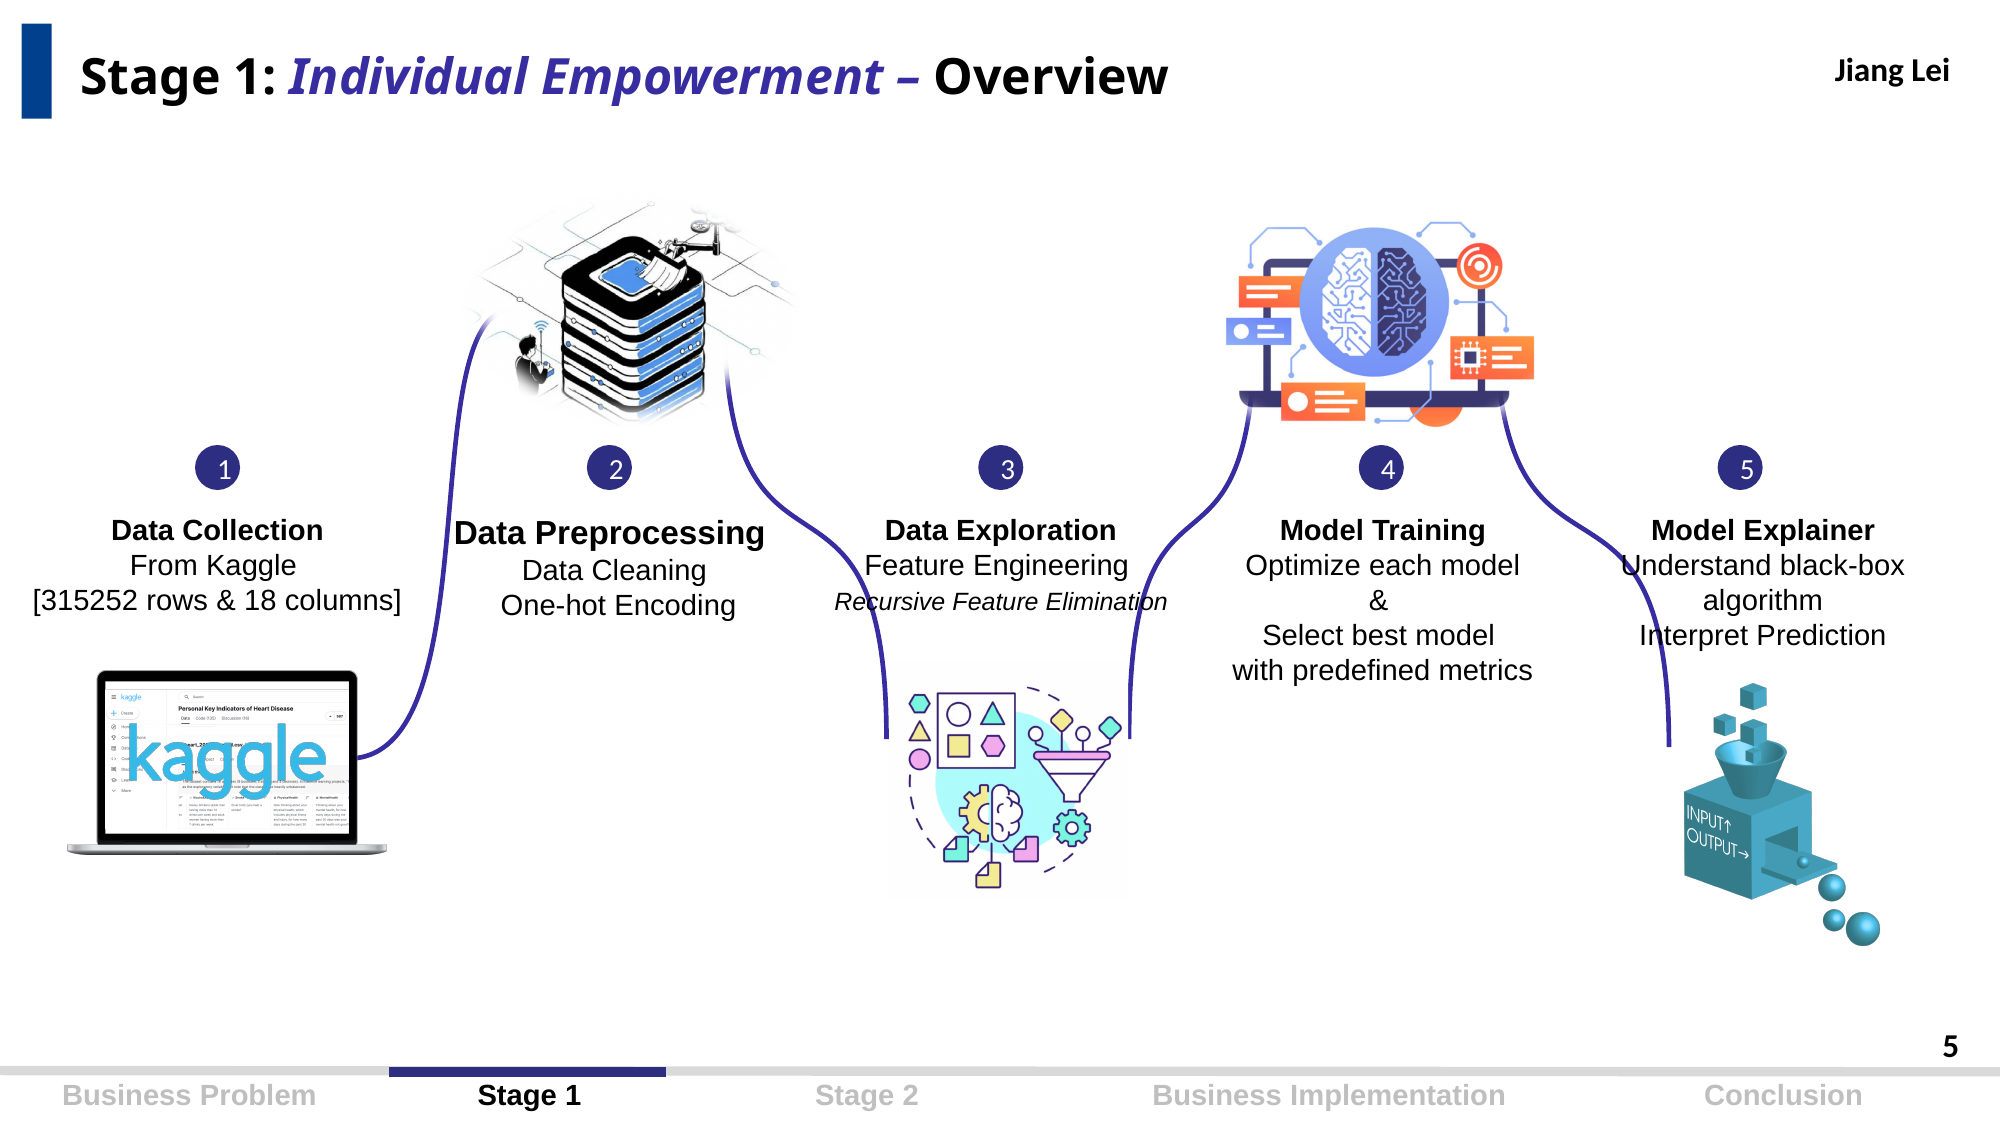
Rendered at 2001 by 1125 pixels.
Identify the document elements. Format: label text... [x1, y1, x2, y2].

text_box Model Training Optimize each model & Select best model with predefined metrics [1256, 503, 1495, 729]
picture [129, 723, 326, 800]
text_box 1 [195, 445, 241, 491]
slide_number 5 [1523, 1016, 1974, 1077]
text_box 2 [586, 445, 632, 491]
text_box 4 [1358, 466, 1404, 491]
picture [458, 189, 803, 430]
text_box Data Preprocessing Data Cleaning One-hot Encoding [513, 503, 724, 629]
picture [889, 661, 1129, 901]
text_box 3 [978, 445, 1024, 491]
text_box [1128, 309, 1256, 740]
text_box Data Collection From Kaggle [315252 rows & 18 columns] [0, 503, 348, 624]
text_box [724, 309, 887, 739]
picture [1157, 176, 1593, 466]
picture [1684, 683, 1880, 946]
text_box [67, 670, 387, 855]
text_box Model Explainer Understand black-box algorithm Interpret Prediction [1669, 503, 1981, 659]
text_box Jiang Lei [1515, 41, 1966, 102]
text_box Data Exploration Feature Engineering Recursive Feature Elimination [887, 503, 1128, 659]
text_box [348, 309, 513, 759]
text_box Stage 1: Individual Empowerment – Overview [65, 36, 1710, 112]
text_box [1495, 309, 1669, 748]
text_box 5 [1717, 445, 1763, 491]
